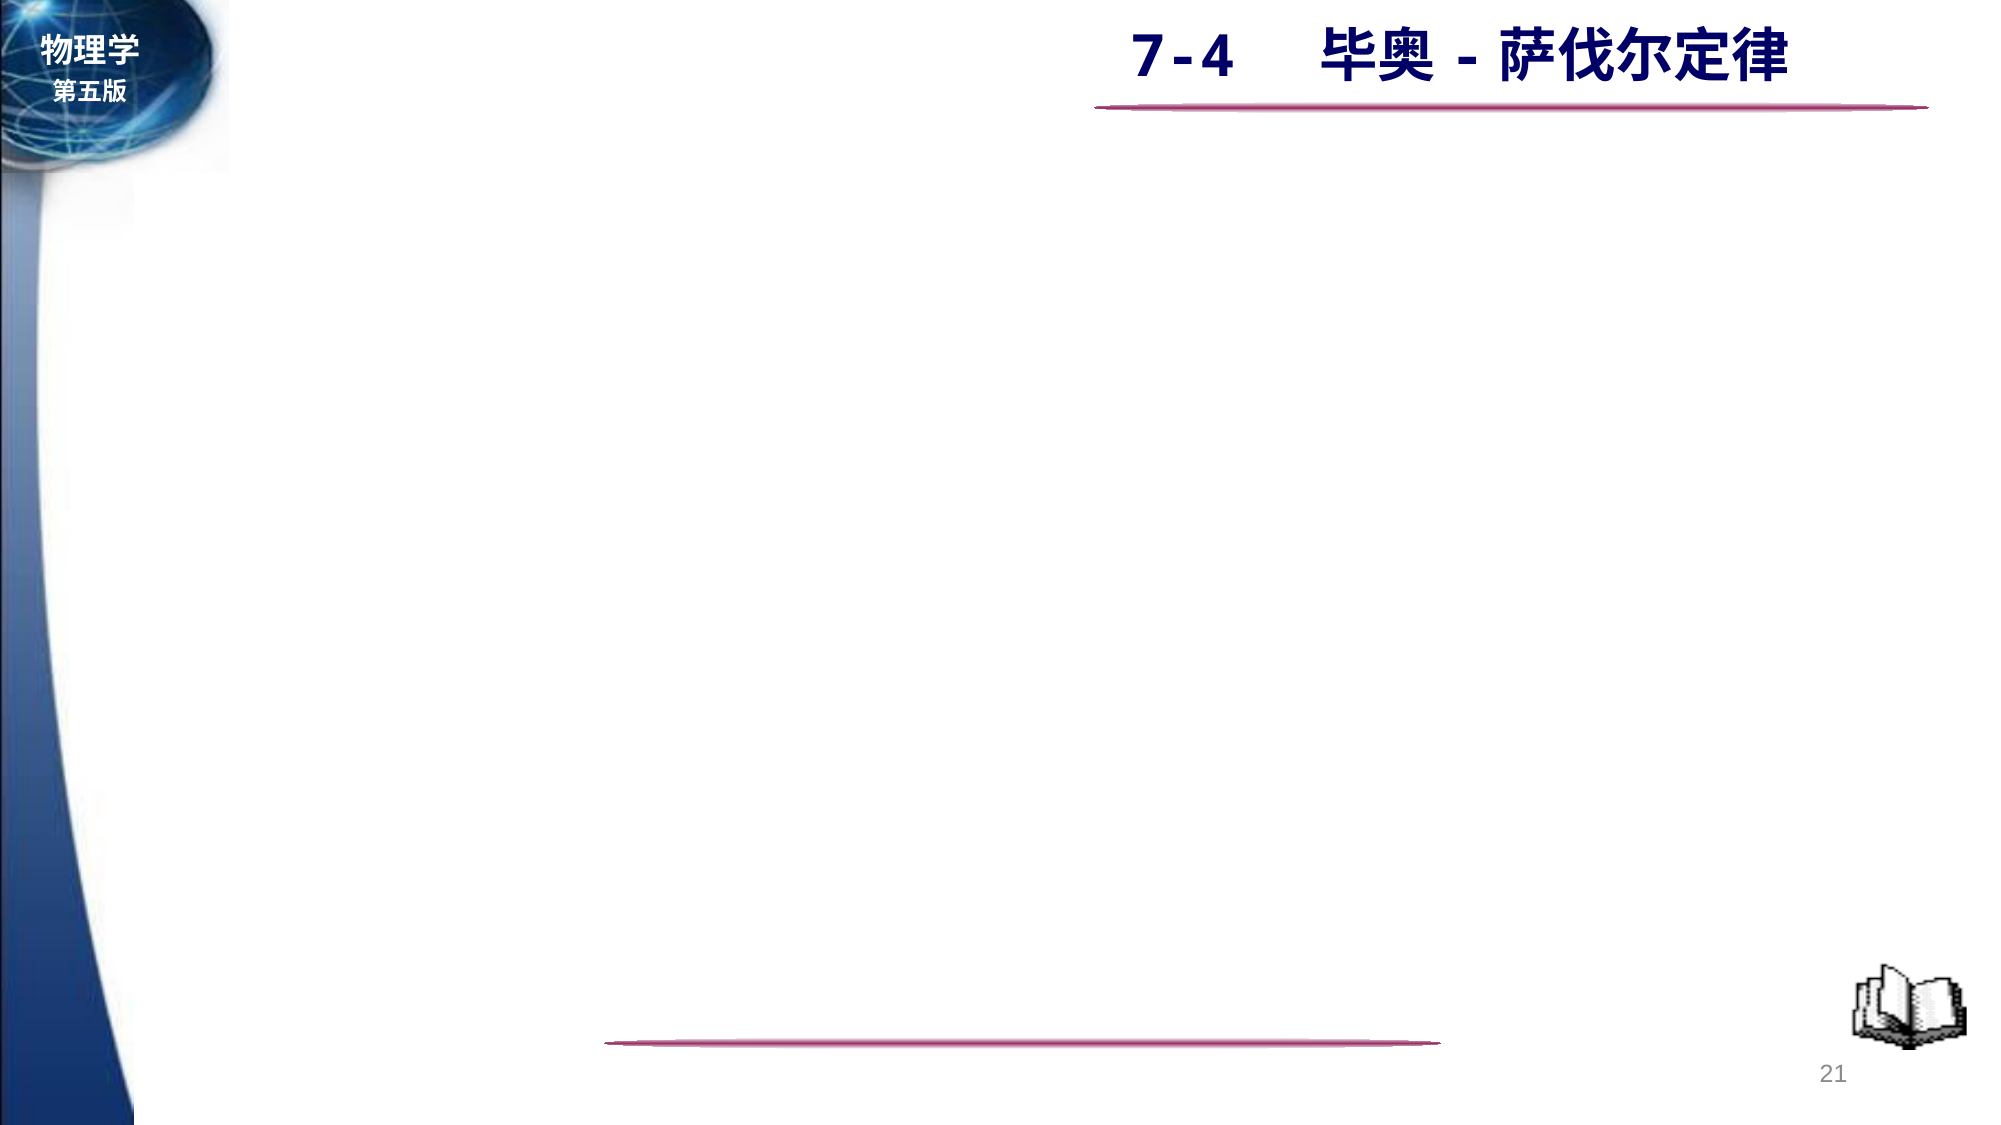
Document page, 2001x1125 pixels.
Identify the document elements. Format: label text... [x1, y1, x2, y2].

picture [0, 0, 229, 1125]
picture [1850, 962, 1967, 1050]
slide_number 21 [1412, 1042, 1863, 1103]
